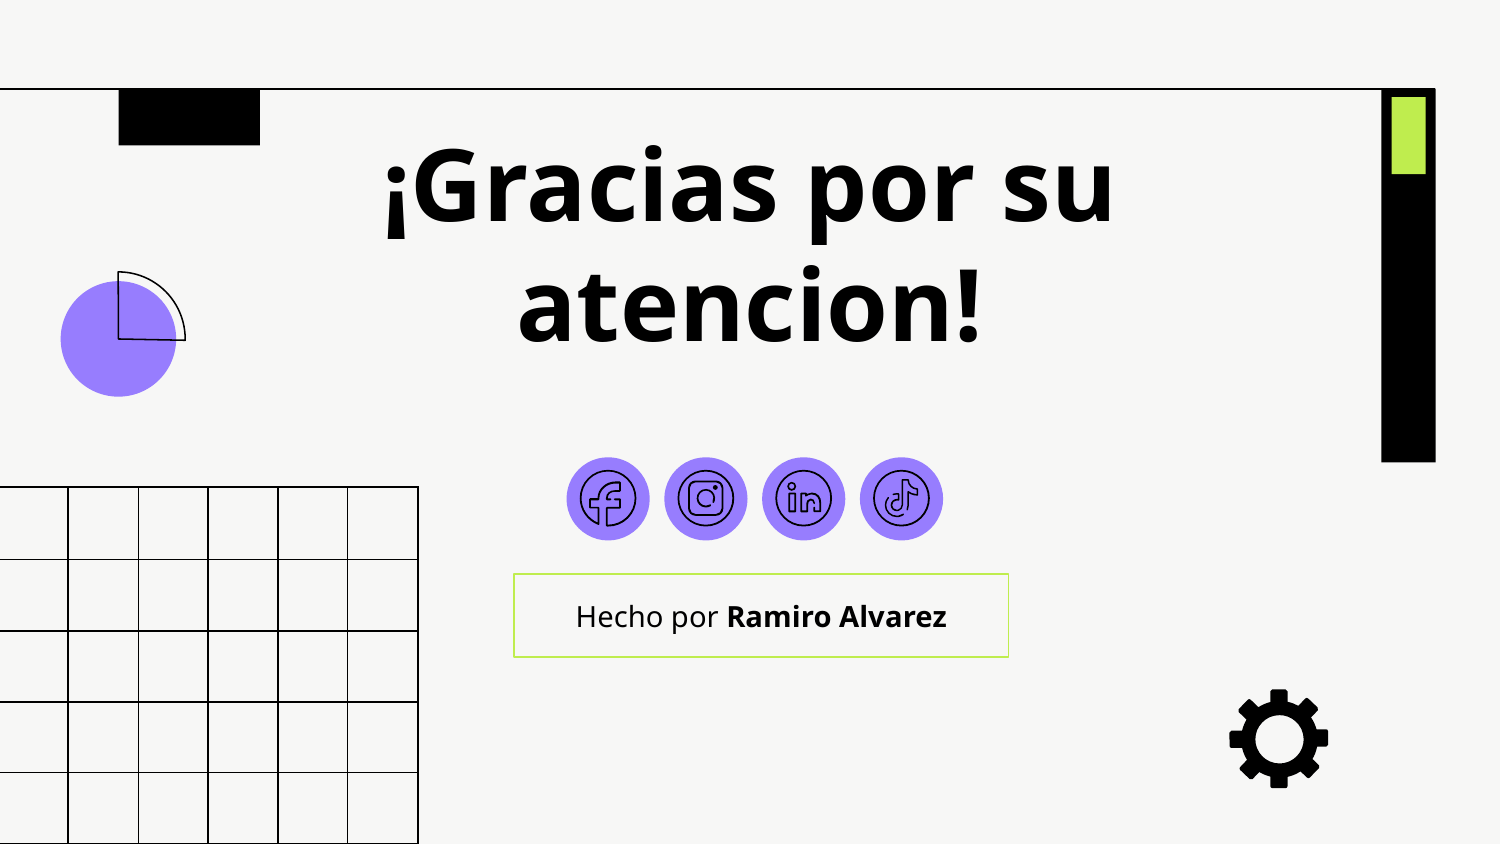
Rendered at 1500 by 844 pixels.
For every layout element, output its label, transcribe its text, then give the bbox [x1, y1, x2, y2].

text_box Hecho por Ramiro Alvarez [513, 573, 1009, 658]
text_box [762, 473, 771, 524]
text_box [880, 535, 923, 541]
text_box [775, 469, 833, 527]
text_box [118, 89, 260, 146]
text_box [872, 469, 931, 527]
text_box [685, 535, 727, 541]
title ¡Gracias por su atencion! [333, 133, 1167, 377]
text_box [664, 473, 673, 523]
text_box [837, 473, 846, 523]
text_box [772, 457, 833, 471]
text_box [872, 457, 944, 524]
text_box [51, 271, 186, 407]
text_box [579, 469, 637, 527]
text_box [0, 486, 419, 844]
text_box [675, 457, 748, 525]
text_box [1229, 689, 1329, 789]
text_box [566, 457, 650, 541]
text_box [677, 469, 735, 527]
text_box [783, 535, 825, 541]
text_box [859, 475, 867, 522]
